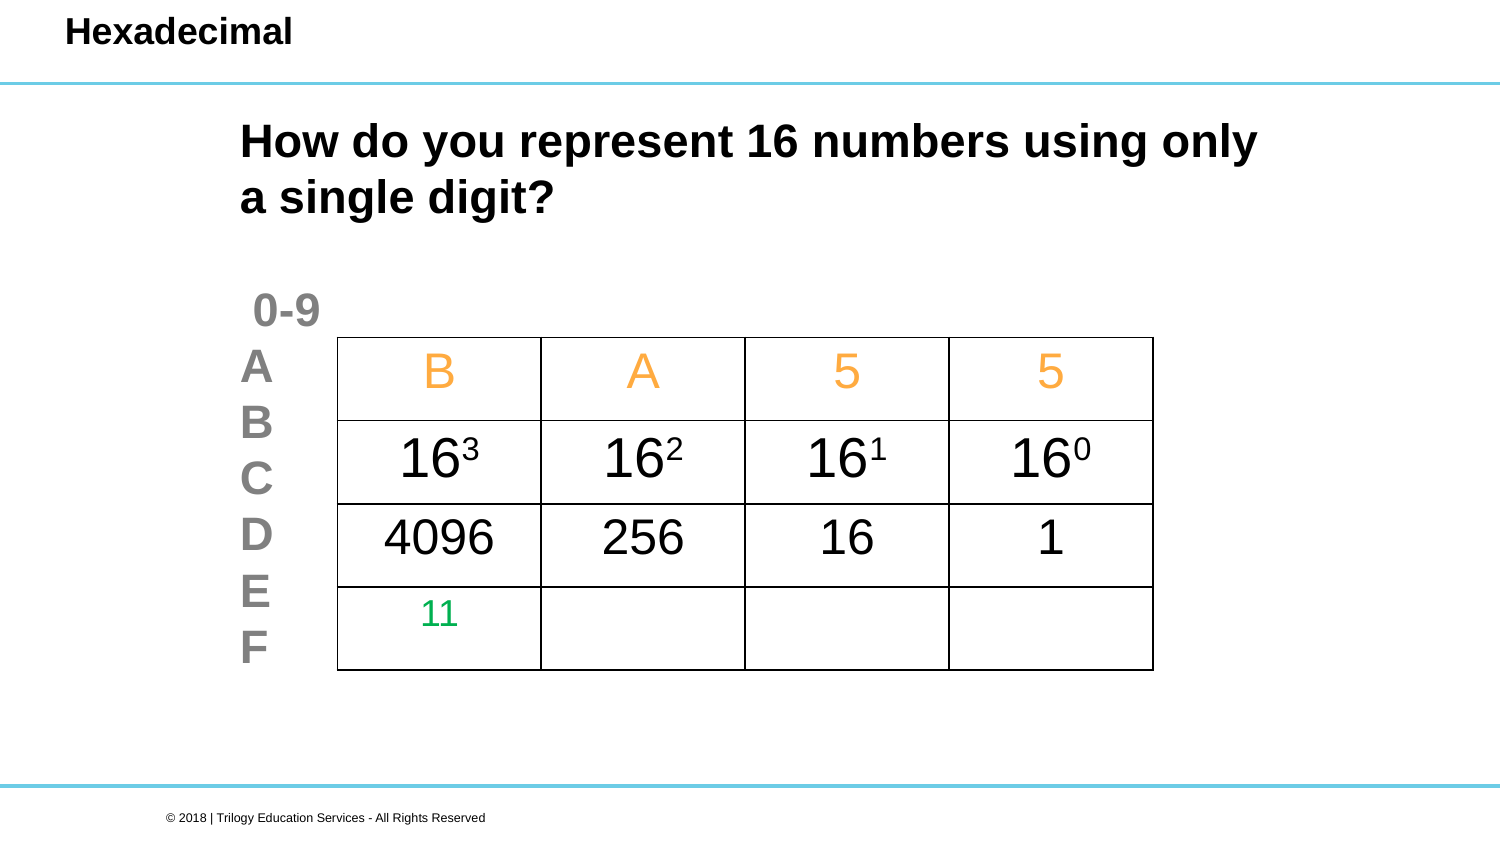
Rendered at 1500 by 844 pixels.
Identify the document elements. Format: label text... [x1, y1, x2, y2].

table_cell [950, 588, 1152, 669]
table_header 5 [746, 338, 948, 420]
table_header B [338, 338, 540, 420]
table_cell 11 [338, 588, 540, 669]
table_cell 1 [950, 505, 1152, 586]
table_header 5 [950, 338, 1152, 420]
table_cell [746, 588, 948, 669]
table_cell 256 [542, 505, 744, 586]
table_header A [542, 338, 744, 420]
table_cell 161 [746, 421, 948, 503]
table_cell 162 [542, 421, 744, 503]
title Hexadecimal [50, 0, 948, 81]
table_cell 163 [338, 421, 540, 503]
table_cell 160 [950, 421, 1152, 503]
table_cell [542, 588, 744, 669]
table_cell 16 [746, 505, 948, 586]
table_cell 4096 [338, 505, 540, 586]
text_box How do you represent 16 numbers using only a single digit? 0-9 A B C D E F [225, 103, 1313, 707]
